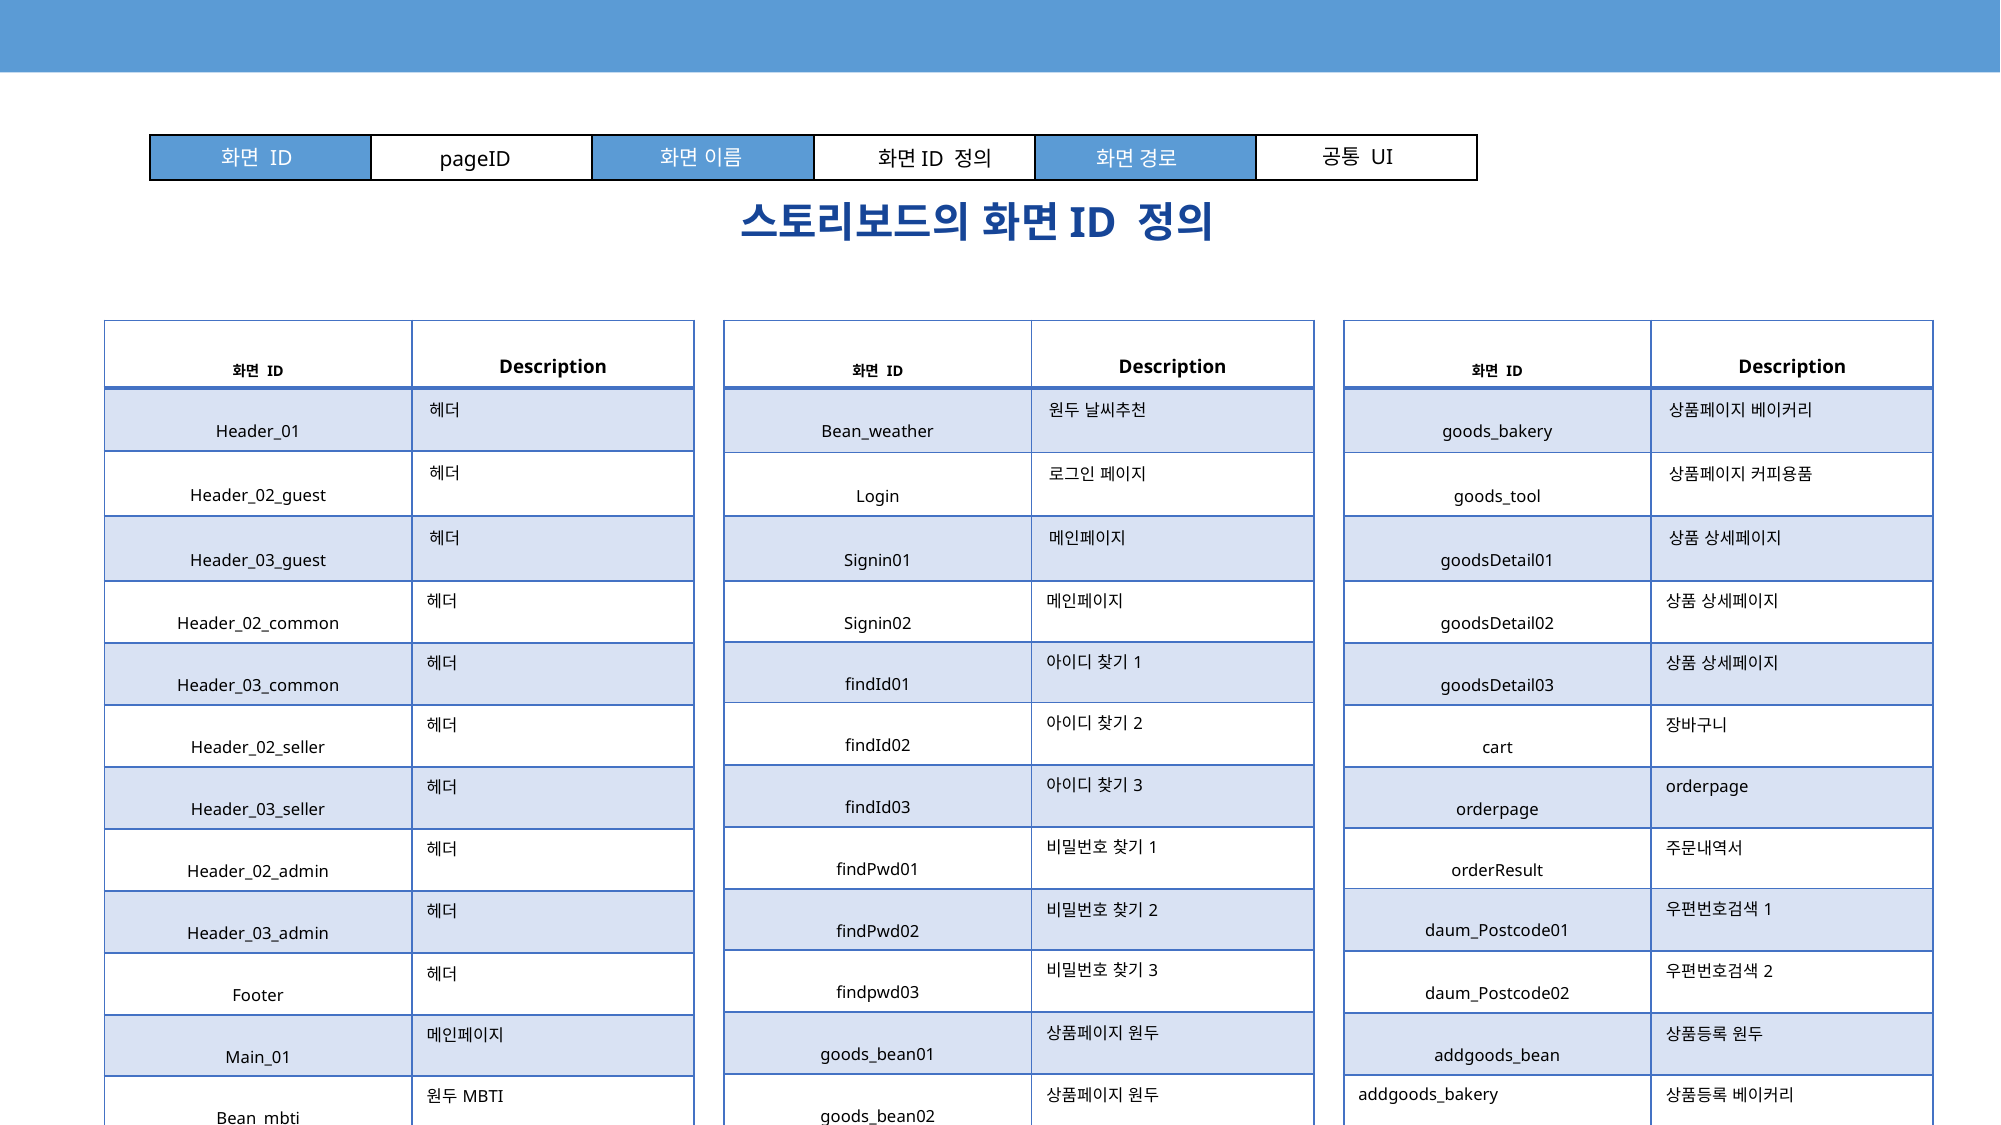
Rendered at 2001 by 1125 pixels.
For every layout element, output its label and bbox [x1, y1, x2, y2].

table_cell [413, 954, 693, 1014]
table_cell [105, 582, 411, 642]
table_cell [725, 1075, 1031, 1125]
table_cell [1032, 517, 1313, 580]
table_cell [413, 768, 693, 828]
table_cell [1652, 453, 1932, 515]
table_cell [105, 706, 411, 766]
table_cell [105, 644, 411, 704]
table_cell [105, 1077, 411, 1125]
table_cell [1345, 952, 1650, 1012]
table_cell [725, 643, 1031, 702]
table_cell [1032, 390, 1313, 452]
table_cell [105, 892, 411, 952]
table_cell [1652, 889, 1932, 950]
table_cell [1652, 952, 1932, 1012]
table_cell [105, 517, 411, 580]
table_cell [413, 706, 693, 766]
table_cell [1032, 643, 1313, 702]
table_cell [1032, 1075, 1313, 1125]
table_cell [413, 830, 693, 890]
table_cell [413, 1077, 693, 1125]
table_cell [725, 517, 1031, 580]
title [700, 182, 1255, 255]
table_cell [1345, 582, 1650, 642]
table_cell [413, 452, 693, 515]
table_cell [1345, 644, 1650, 704]
table_cell [725, 1013, 1031, 1073]
table_cell [1345, 829, 1650, 888]
table_cell [1652, 517, 1932, 580]
table_cell [1032, 582, 1313, 641]
table_header [1032, 321, 1313, 386]
table_cell [105, 452, 411, 515]
table_cell [1032, 1013, 1313, 1073]
table_cell [105, 768, 411, 828]
table_header [1652, 321, 1932, 386]
table_cell [413, 644, 693, 704]
table_cell [725, 890, 1031, 949]
table_cell [1032, 828, 1313, 888]
table_cell [1652, 1076, 1932, 1125]
table_cell [725, 703, 1031, 764]
table_cell [1652, 582, 1932, 642]
table_cell [1032, 766, 1313, 826]
table_cell [413, 517, 693, 580]
table_cell [1345, 517, 1650, 580]
table_cell [413, 582, 693, 642]
table_cell [725, 828, 1031, 888]
table_cell [1032, 453, 1313, 515]
table_cell [725, 390, 1031, 452]
table_header [105, 321, 411, 386]
table_cell [413, 1016, 693, 1075]
table_cell [1652, 706, 1932, 766]
table_cell [1032, 951, 1313, 1011]
text_box [0, 0, 2000, 73]
text_box [149, 134, 1478, 181]
table_cell [725, 453, 1031, 515]
table_header [1345, 321, 1650, 386]
table_cell [1652, 390, 1932, 452]
table_cell [1345, 453, 1650, 515]
table_cell [105, 390, 411, 450]
table_cell [1652, 768, 1932, 827]
table_cell [1652, 829, 1932, 888]
table_cell [725, 582, 1031, 641]
table_cell [1345, 1014, 1650, 1074]
table_cell [725, 951, 1031, 1011]
table_cell [1345, 889, 1650, 950]
table_cell [413, 390, 693, 450]
table_cell [1345, 706, 1650, 766]
table_cell [105, 954, 411, 1014]
table_header [725, 321, 1031, 386]
table_cell [1345, 768, 1650, 827]
table_cell [725, 766, 1031, 826]
table_cell [1345, 1076, 1650, 1125]
table_cell [1345, 390, 1650, 452]
table_cell [1032, 703, 1313, 764]
table_cell [413, 892, 693, 952]
table_cell [1032, 890, 1313, 949]
table_cell [1652, 1014, 1932, 1074]
table_cell [105, 1016, 411, 1075]
table_cell [1652, 644, 1932, 704]
table_header [413, 321, 693, 386]
table_cell [105, 830, 411, 890]
